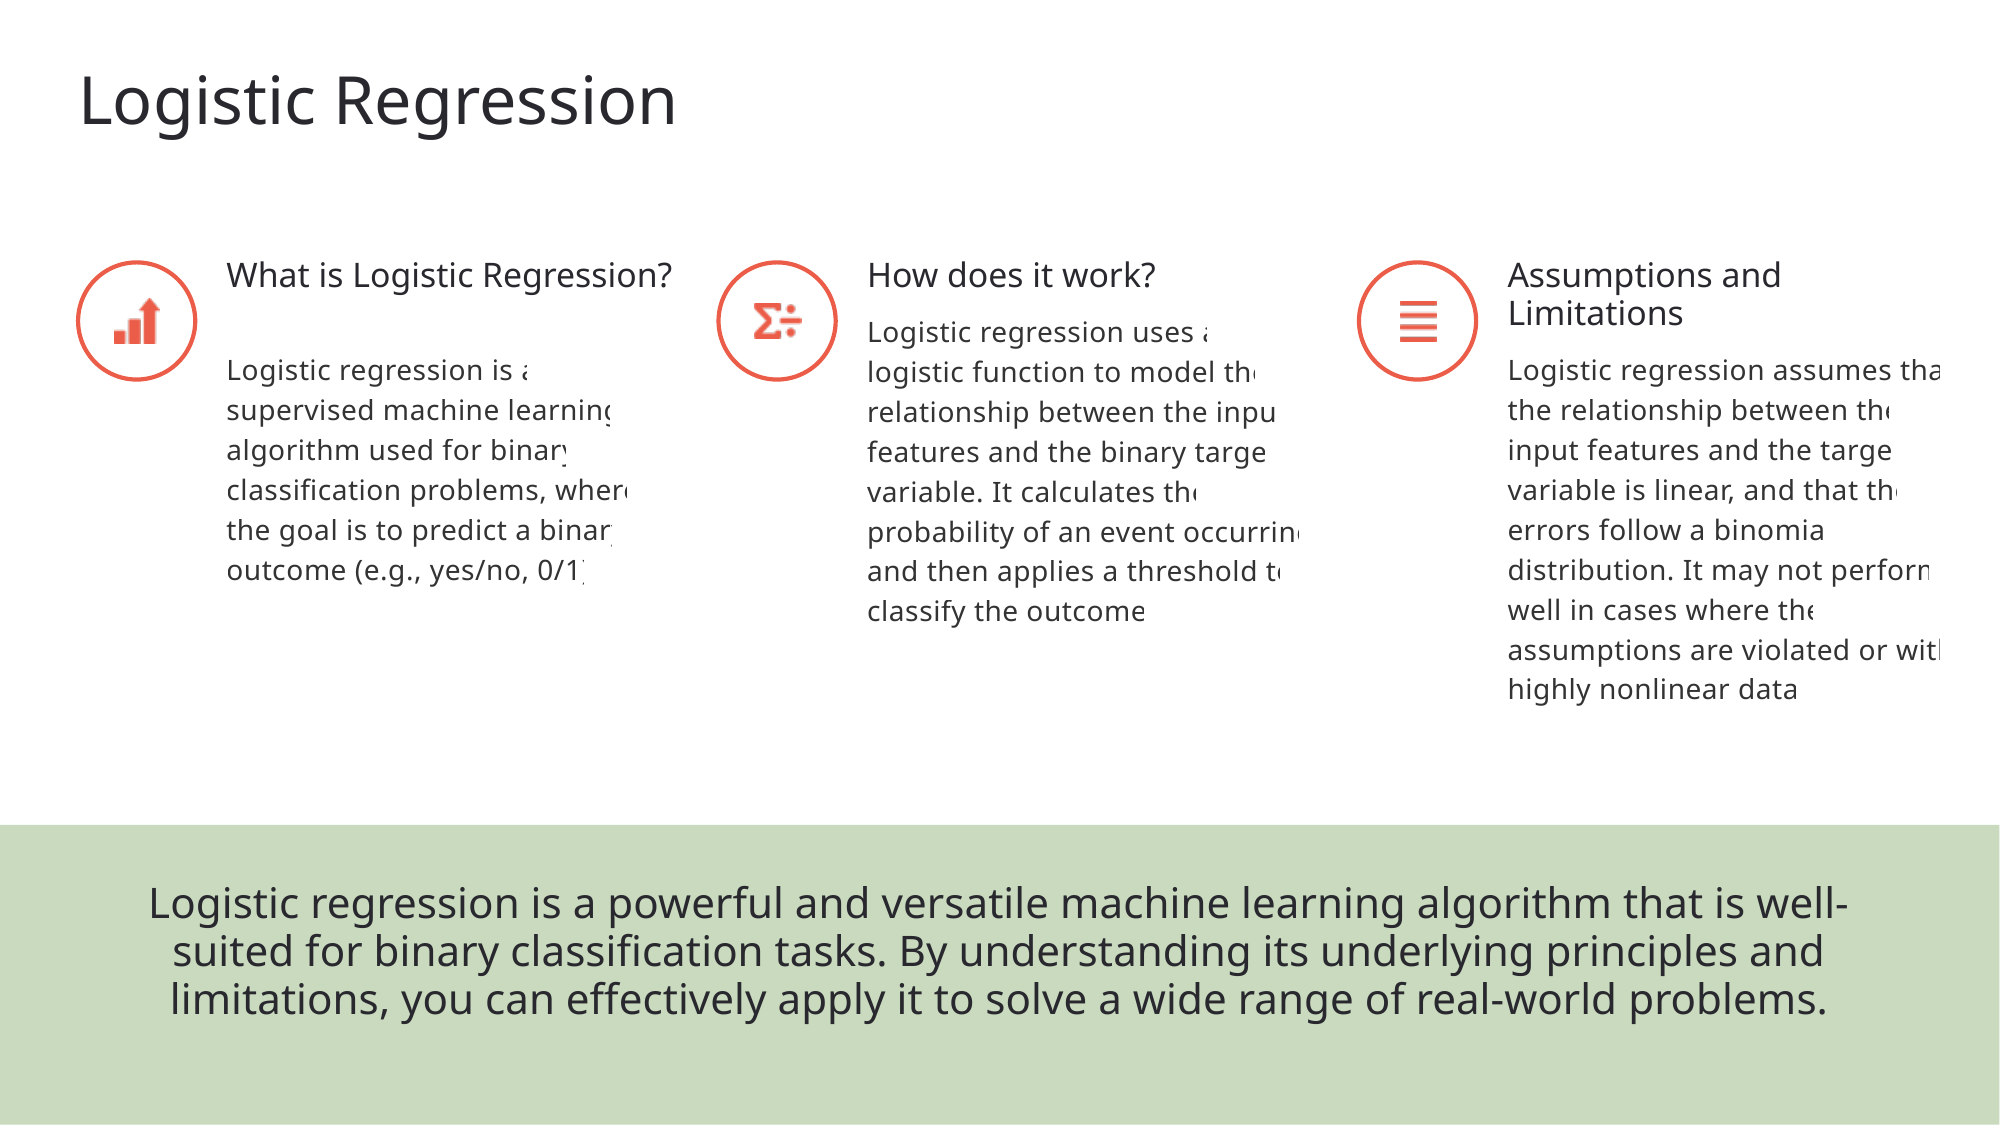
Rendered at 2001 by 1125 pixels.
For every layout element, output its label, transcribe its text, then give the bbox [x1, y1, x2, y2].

text_box What is Logistic Regression? [226, 255, 682, 333]
text_box Logistic regression uses a logistic function to model the relationship between the input features and the binary target variable. It calculates the probability of an event occurring and then applies a threshold to classify the outcome. [866, 308, 1323, 668]
text_box How does it work? [866, 255, 1323, 295]
text_box [718, 262, 836, 380]
text_box Logistic Regression [78, 67, 2000, 138]
text_box [78, 262, 196, 380]
picture [113, 298, 160, 345]
text_box Logistic regression is a supervised machine learning algorithm used for binary classification problems, where the goal is to predict a binary outcome (e.g., yes/no, 0/1). [226, 346, 682, 586]
text_box [0, 824, 2000, 1125]
picture [1400, 300, 1437, 342]
picture [754, 302, 802, 340]
text_box [1358, 262, 1477, 380]
text_box Logistic regression assumes that the relationship between the input features and the target variable is linear, and that the errors follow a binomial distribution. It may not perform well in cases where the assumptions are violated or with highly nonlinear data. [1507, 346, 1963, 746]
text_box Assumptions and Limitations [1507, 255, 1963, 333]
text_box Logistic regression is a powerful and versatile machine learning algorithm that is well-suited for binary classification tasks. By understanding its underlying principles and limitations, you can effectively apply it to solve a wide range of real-world problems. [100, 878, 1900, 1071]
